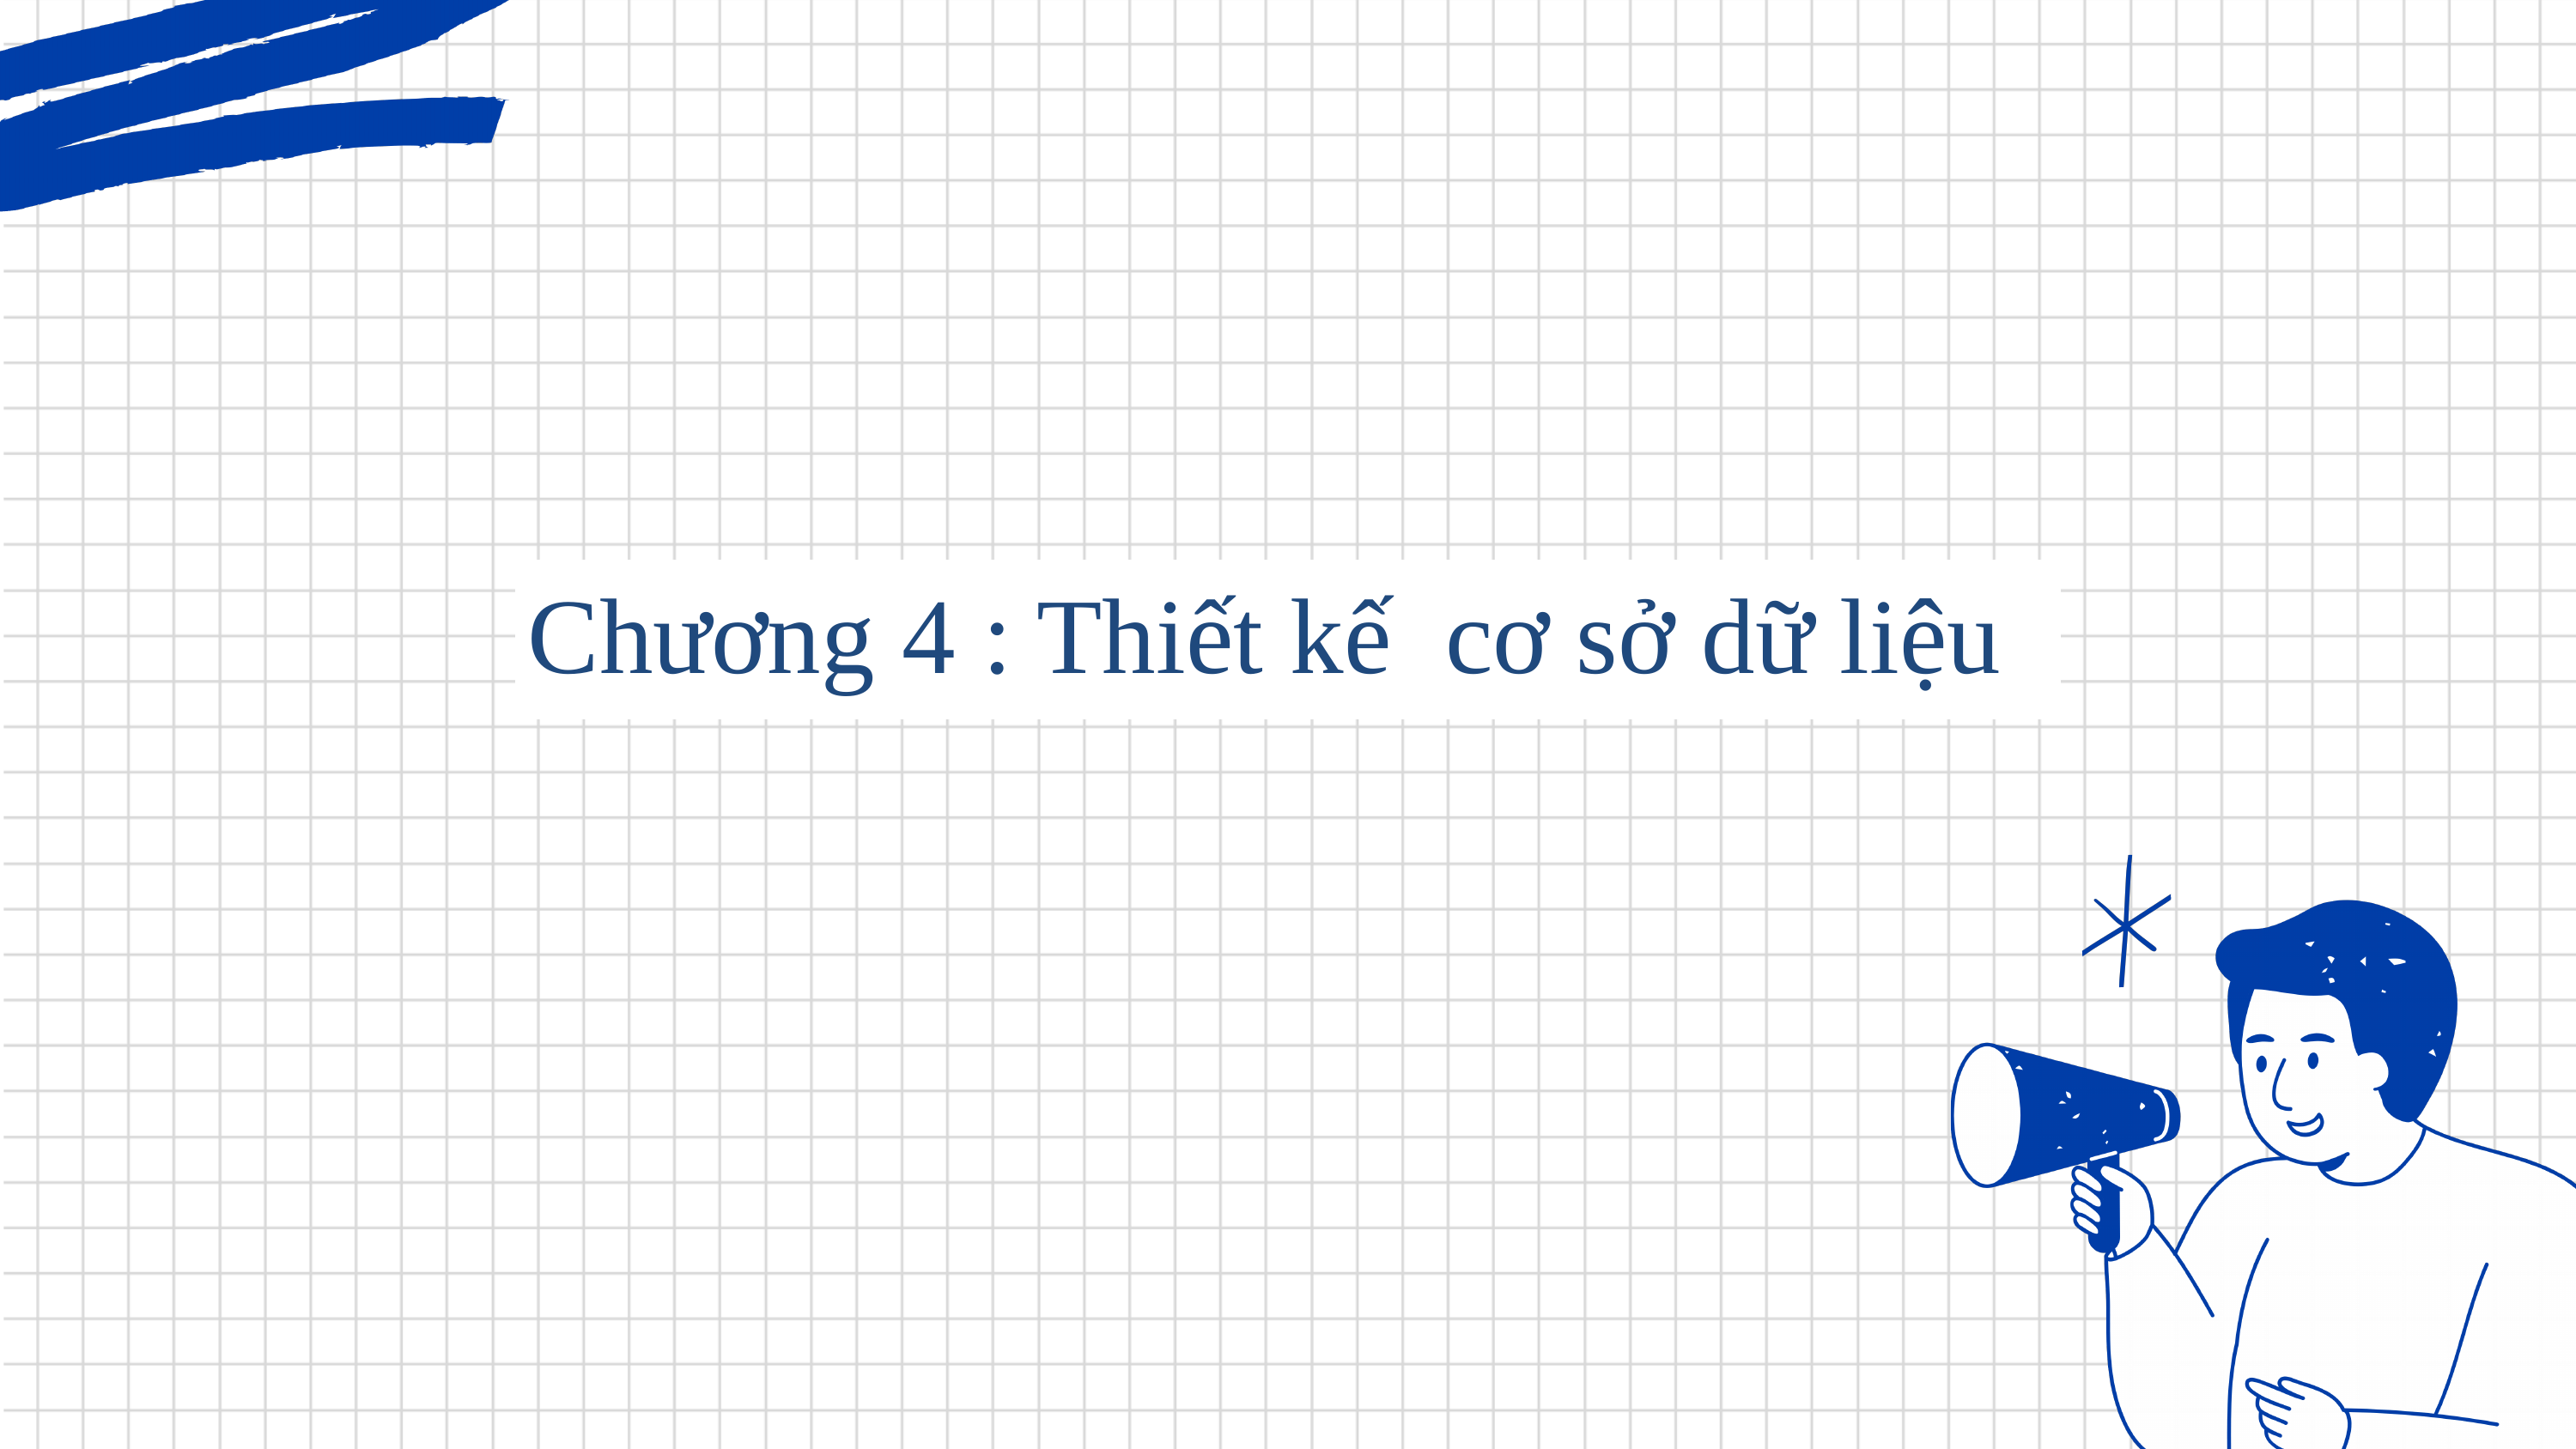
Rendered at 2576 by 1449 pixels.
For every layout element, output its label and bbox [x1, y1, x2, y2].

text_box [514, 560, 2062, 720]
text_box [1950, 852, 2576, 1449]
text_box [3, 0, 2576, 1449]
text_box [0, 0, 558, 212]
